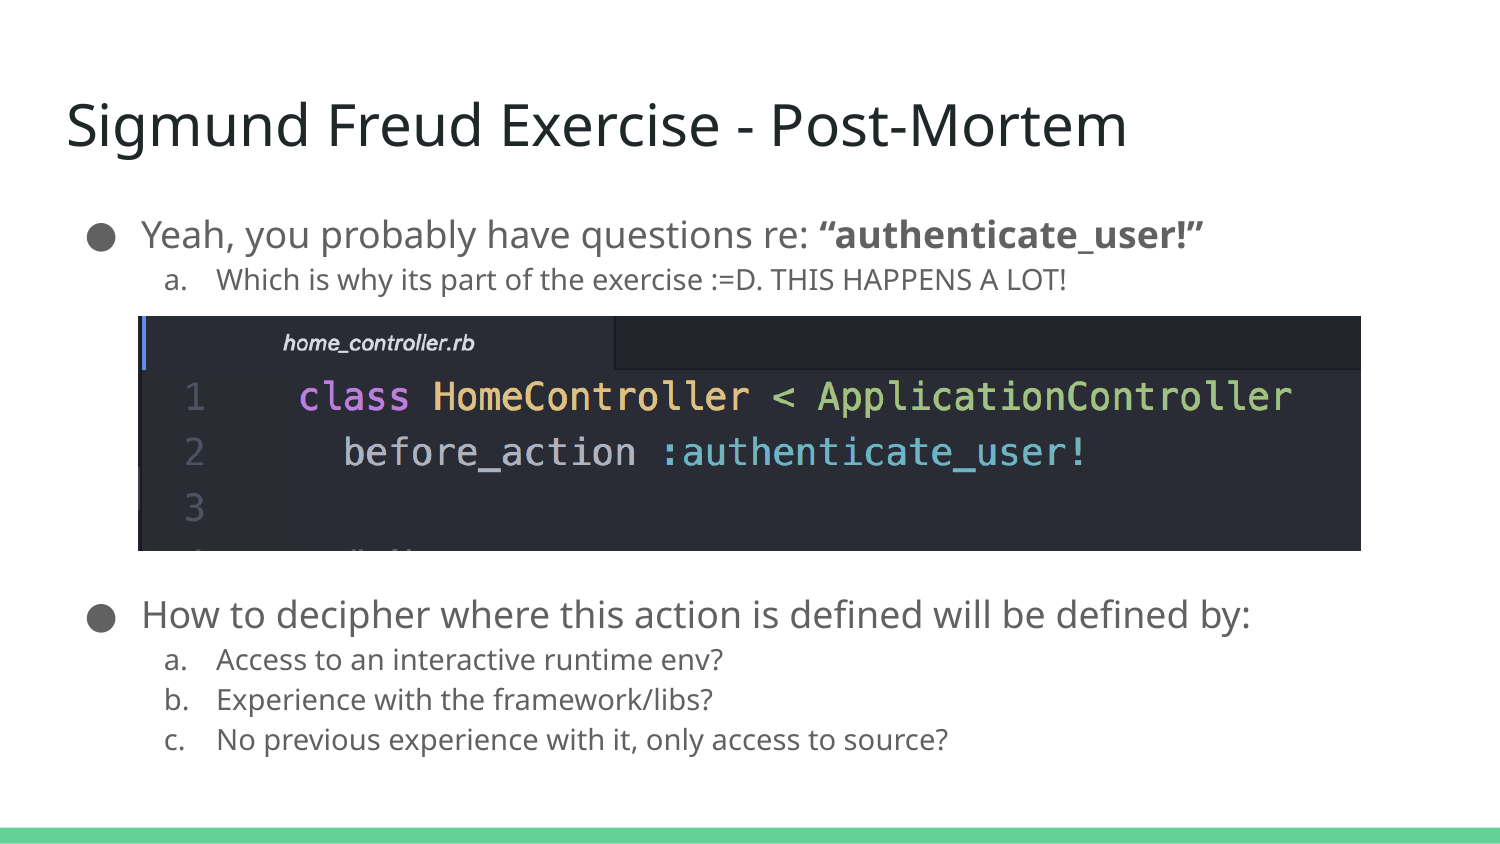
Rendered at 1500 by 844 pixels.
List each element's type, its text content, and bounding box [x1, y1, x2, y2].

title Sigmund Freud Exercise - Post-Mortem [51, 72, 1449, 167]
picture [138, 316, 1362, 552]
list Yeah, you probably have questions re: “authenticate_user!” Which is why its part of the exercise :=D. THIS HAPPENS A LOT! How to decipher where this action is defined will be defined by: Access to an interactive runtime env? Experience with the framework/libs? No previous experience with it, only access to source? [51, 189, 1449, 750]
